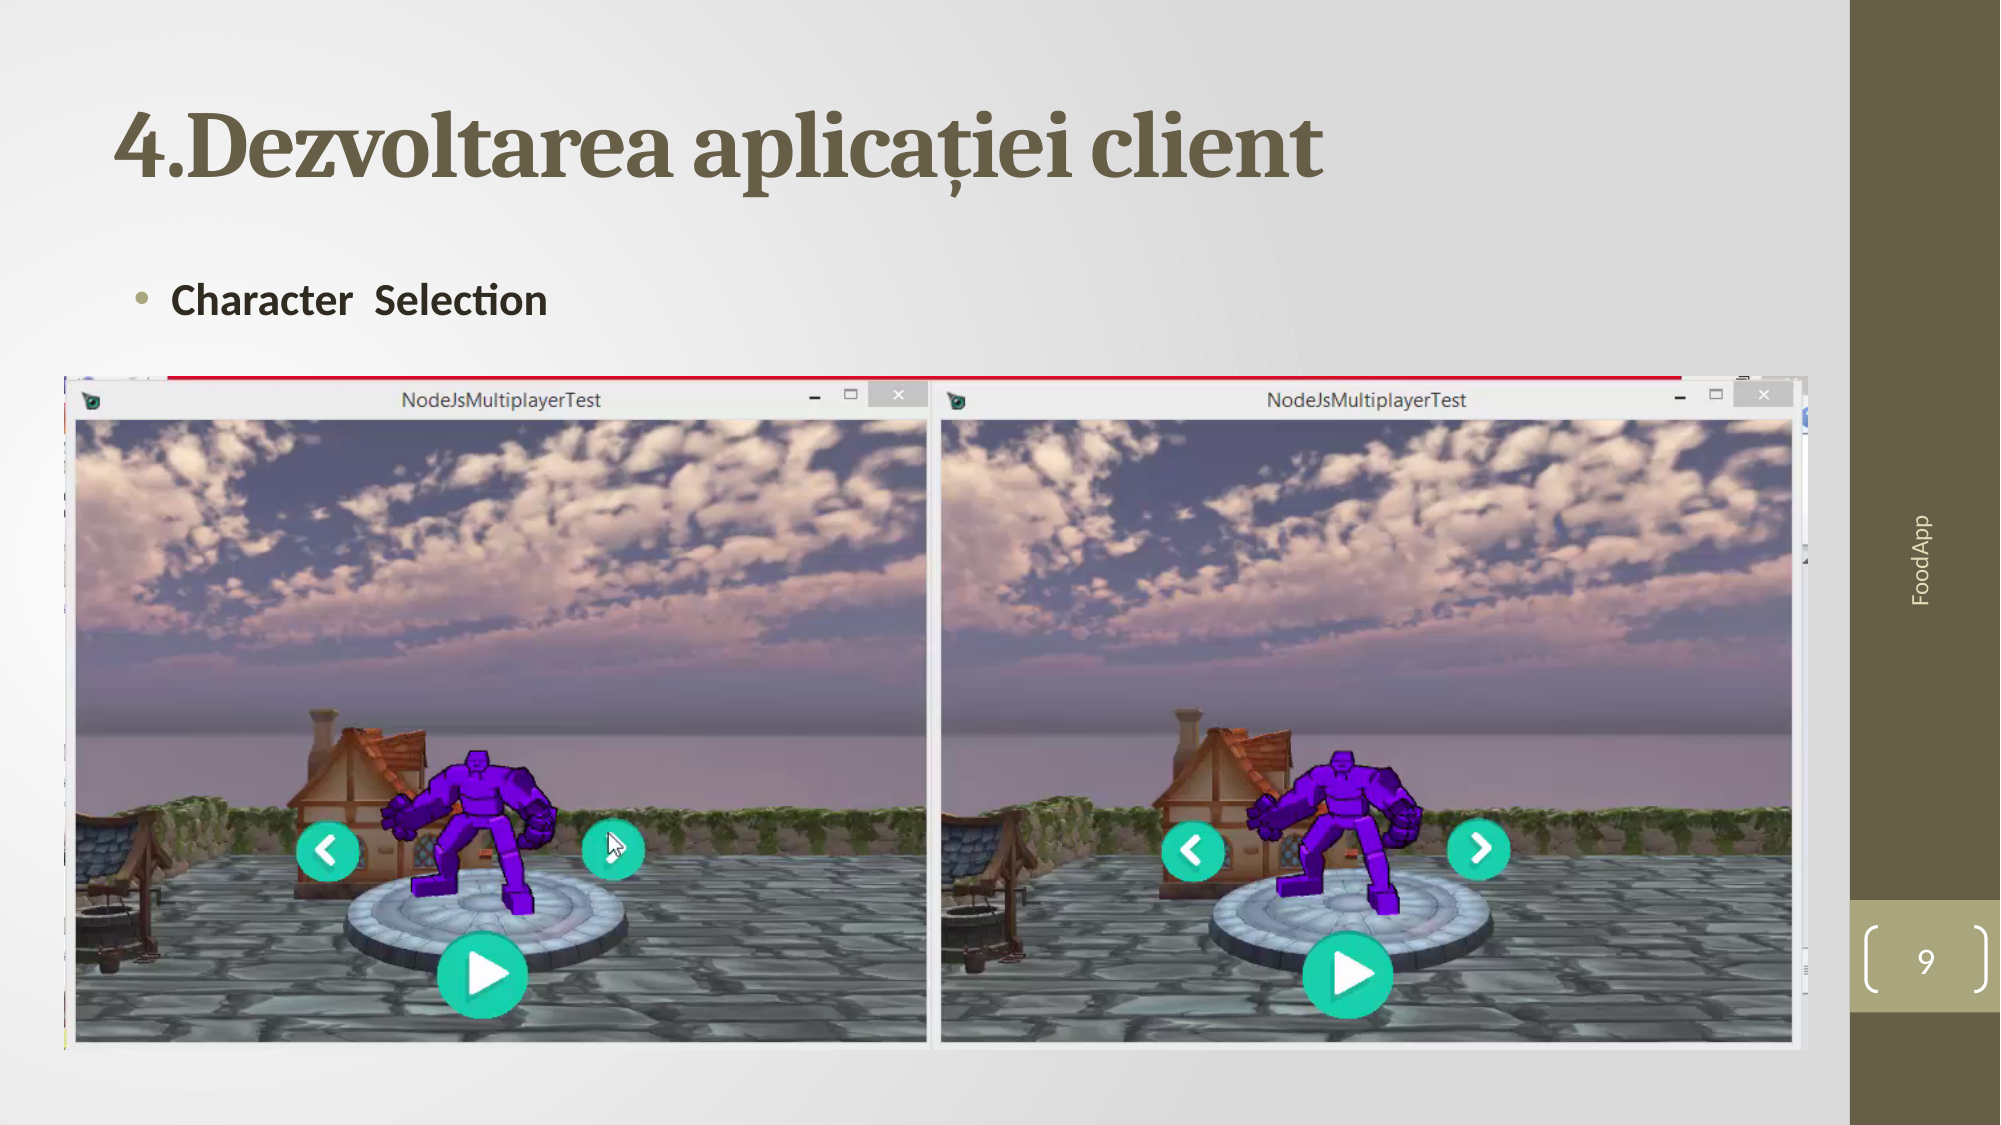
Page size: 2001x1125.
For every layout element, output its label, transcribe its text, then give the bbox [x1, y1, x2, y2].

title 4.Dezvoltarea aplicației client [99, 45, 1767, 233]
slide_number 9 [1864, 925, 1988, 994]
footer FoodApp [1878, 500, 1959, 889]
list Character Selection [99, 262, 1767, 349]
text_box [62, 374, 1809, 1051]
